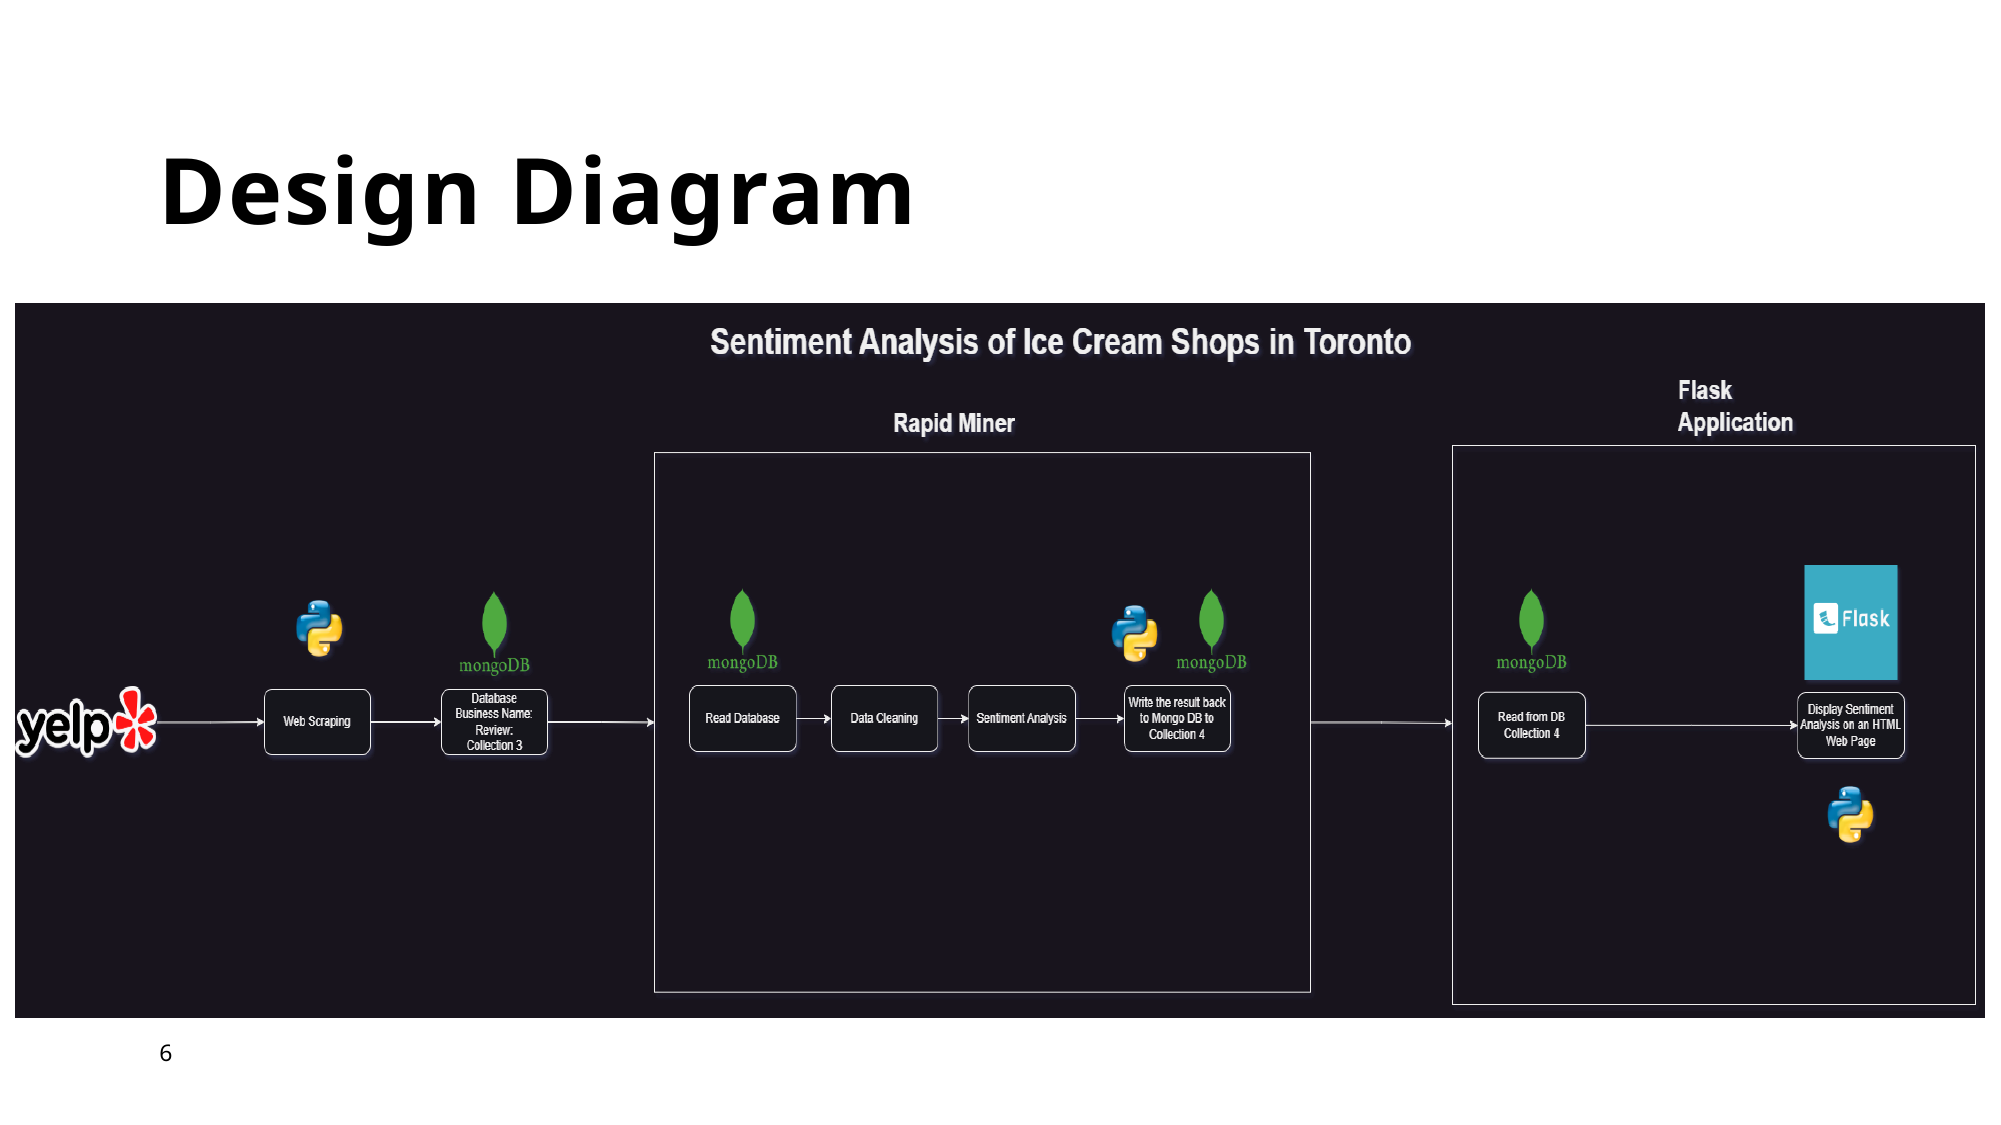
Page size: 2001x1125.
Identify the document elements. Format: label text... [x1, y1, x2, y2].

slide_number 6 [159, 1038, 246, 1080]
title Design Diagram [158, 144, 969, 245]
picture [15, 303, 1985, 1018]
